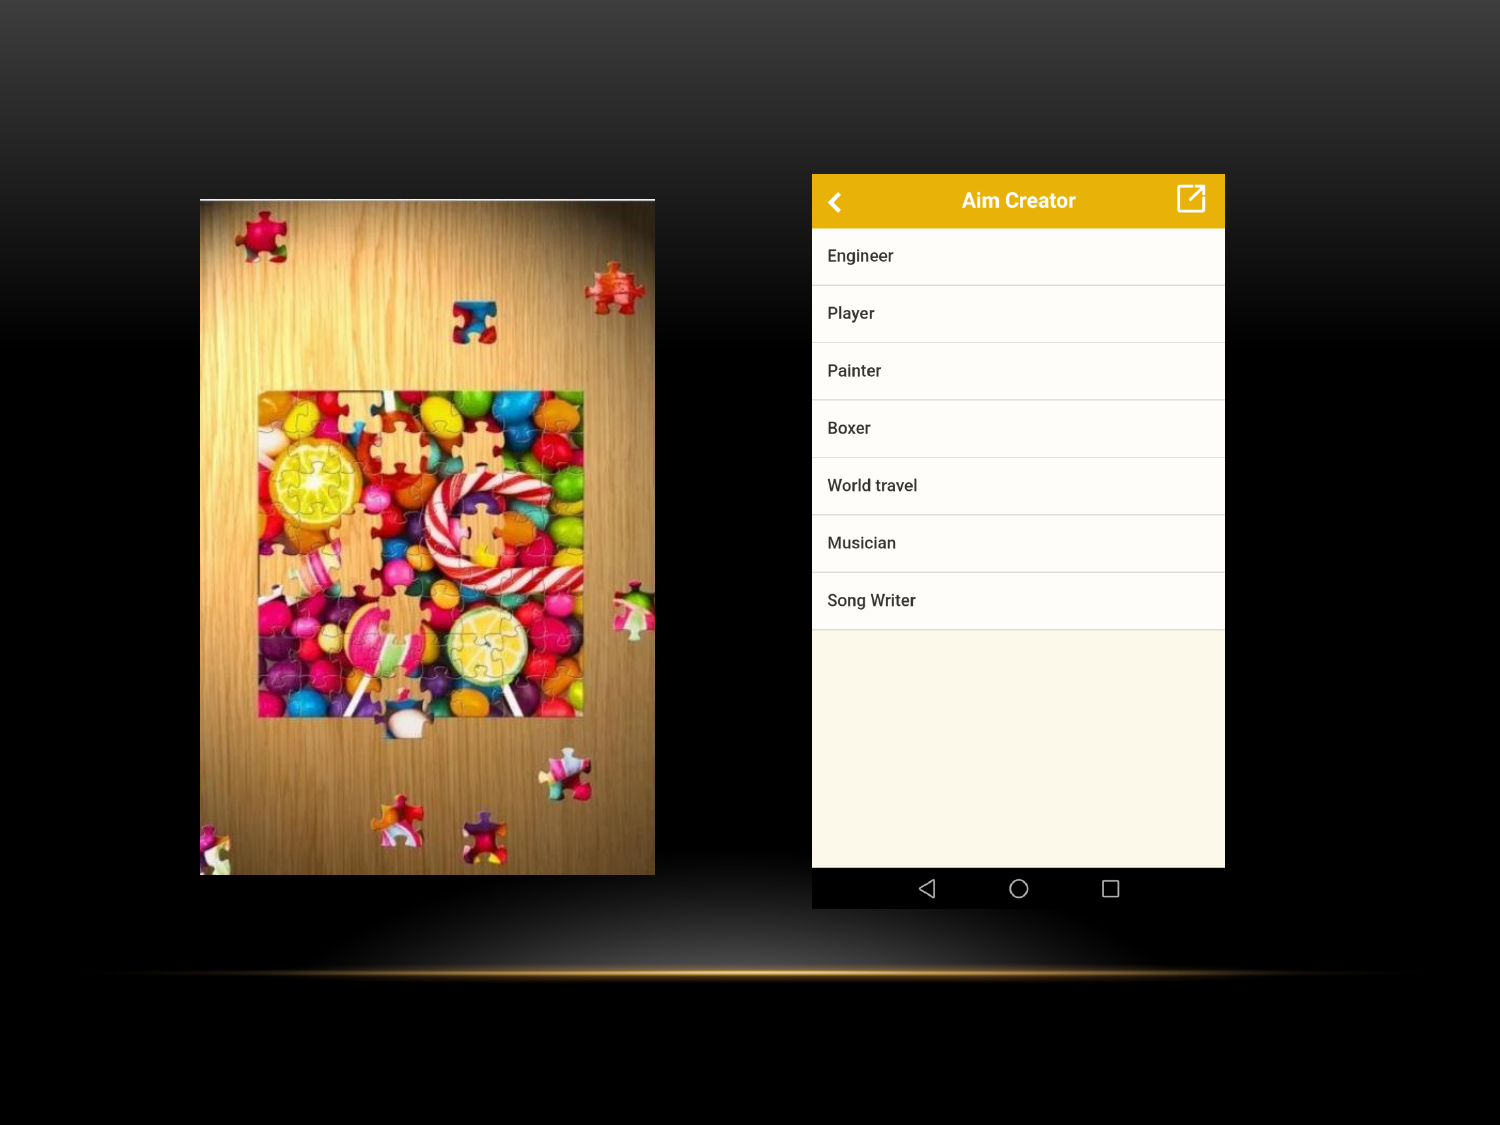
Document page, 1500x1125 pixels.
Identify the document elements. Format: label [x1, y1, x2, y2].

picture [0, 0, 1500, 1125]
list [199, 199, 656, 876]
